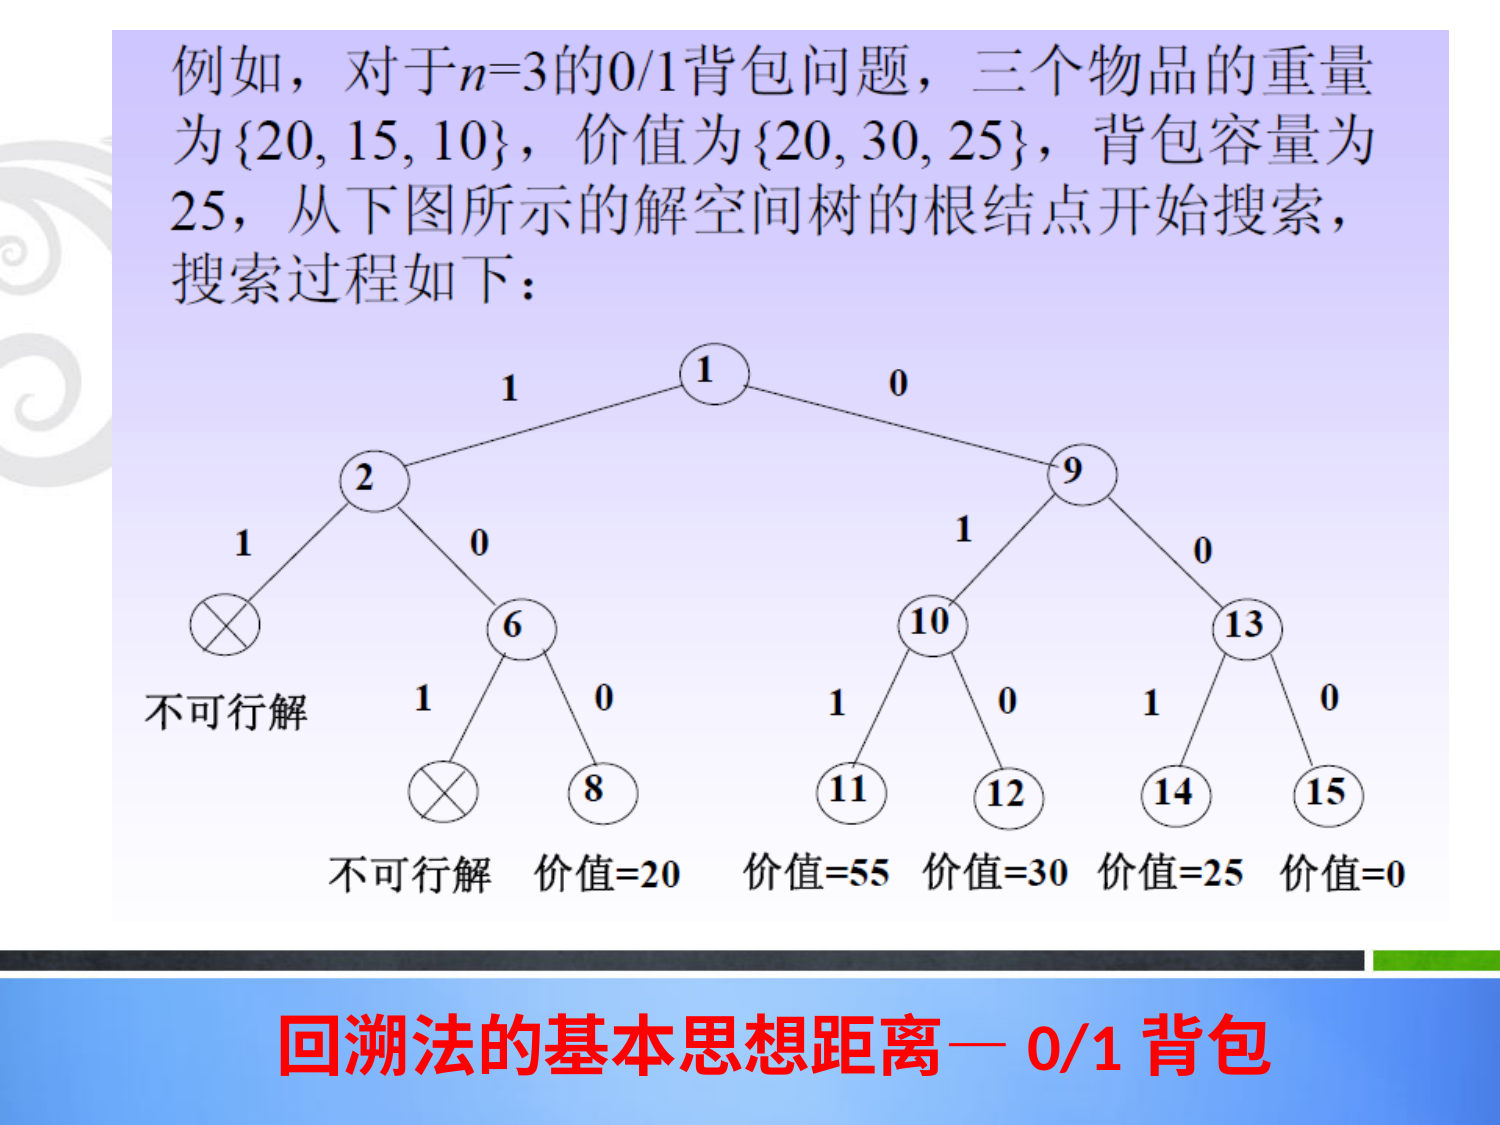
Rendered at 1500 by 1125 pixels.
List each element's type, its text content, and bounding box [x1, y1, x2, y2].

picture [0, 0, 1500, 1125]
title 回溯法的基本思想距离—0/1背包 [85, 987, 1465, 1101]
